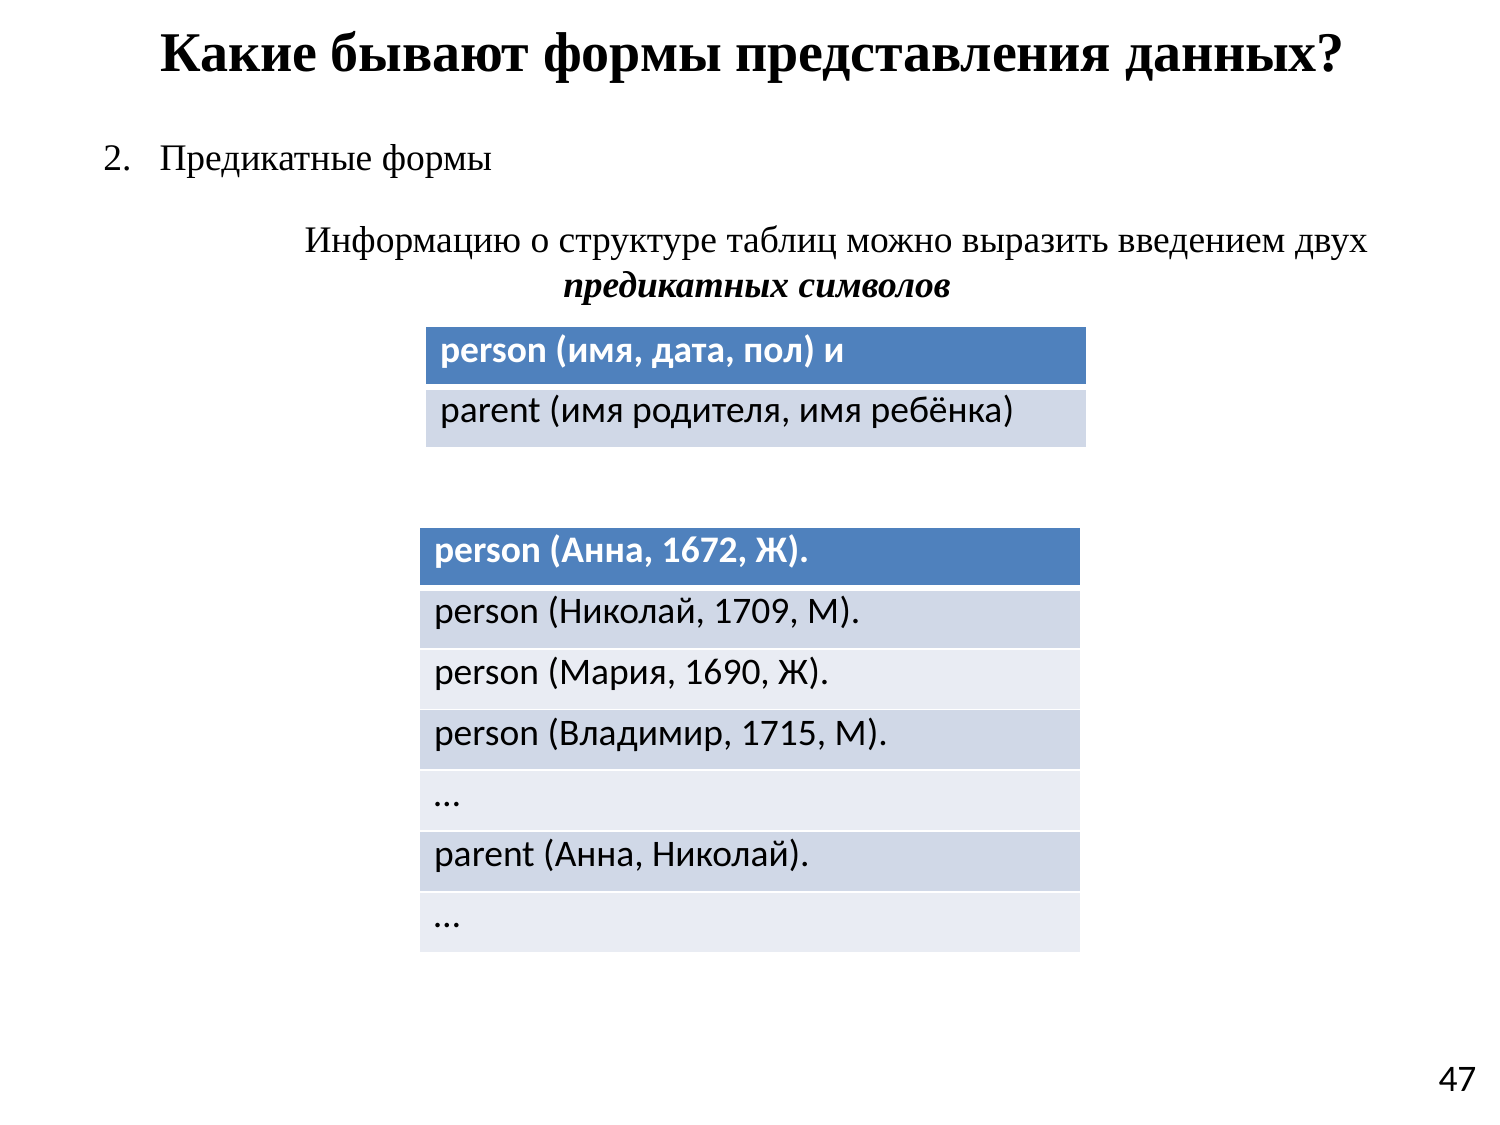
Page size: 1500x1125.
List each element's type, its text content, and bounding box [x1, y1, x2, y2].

title Какие бывают формы представления данных? [32, 7, 1473, 90]
table_cell person (Владимир, 1715, М). [420, 710, 1080, 769]
text_box 47 [1423, 1046, 1492, 1107]
table_cell person (Николай, 1709, М). [420, 591, 1080, 648]
table_cell … [420, 771, 1080, 830]
table_cell person (Мария, 1690, Ж). [420, 650, 1080, 709]
table_header person (Анна, 1672, Ж). [420, 528, 1080, 585]
text_box Информацию о структуре таблиц можно выразить введением двух предикатных символов [64, 208, 1459, 313]
table_cell parent (Анна, Николай). [420, 832, 1080, 891]
text_box Предикатные формы [88, 125, 1424, 186]
table_cell parent (имя родителя, имя ребёнка) [426, 390, 1086, 447]
table_cell … [420, 893, 1080, 952]
table_header person (имя, дата, пол) и [426, 327, 1086, 384]
